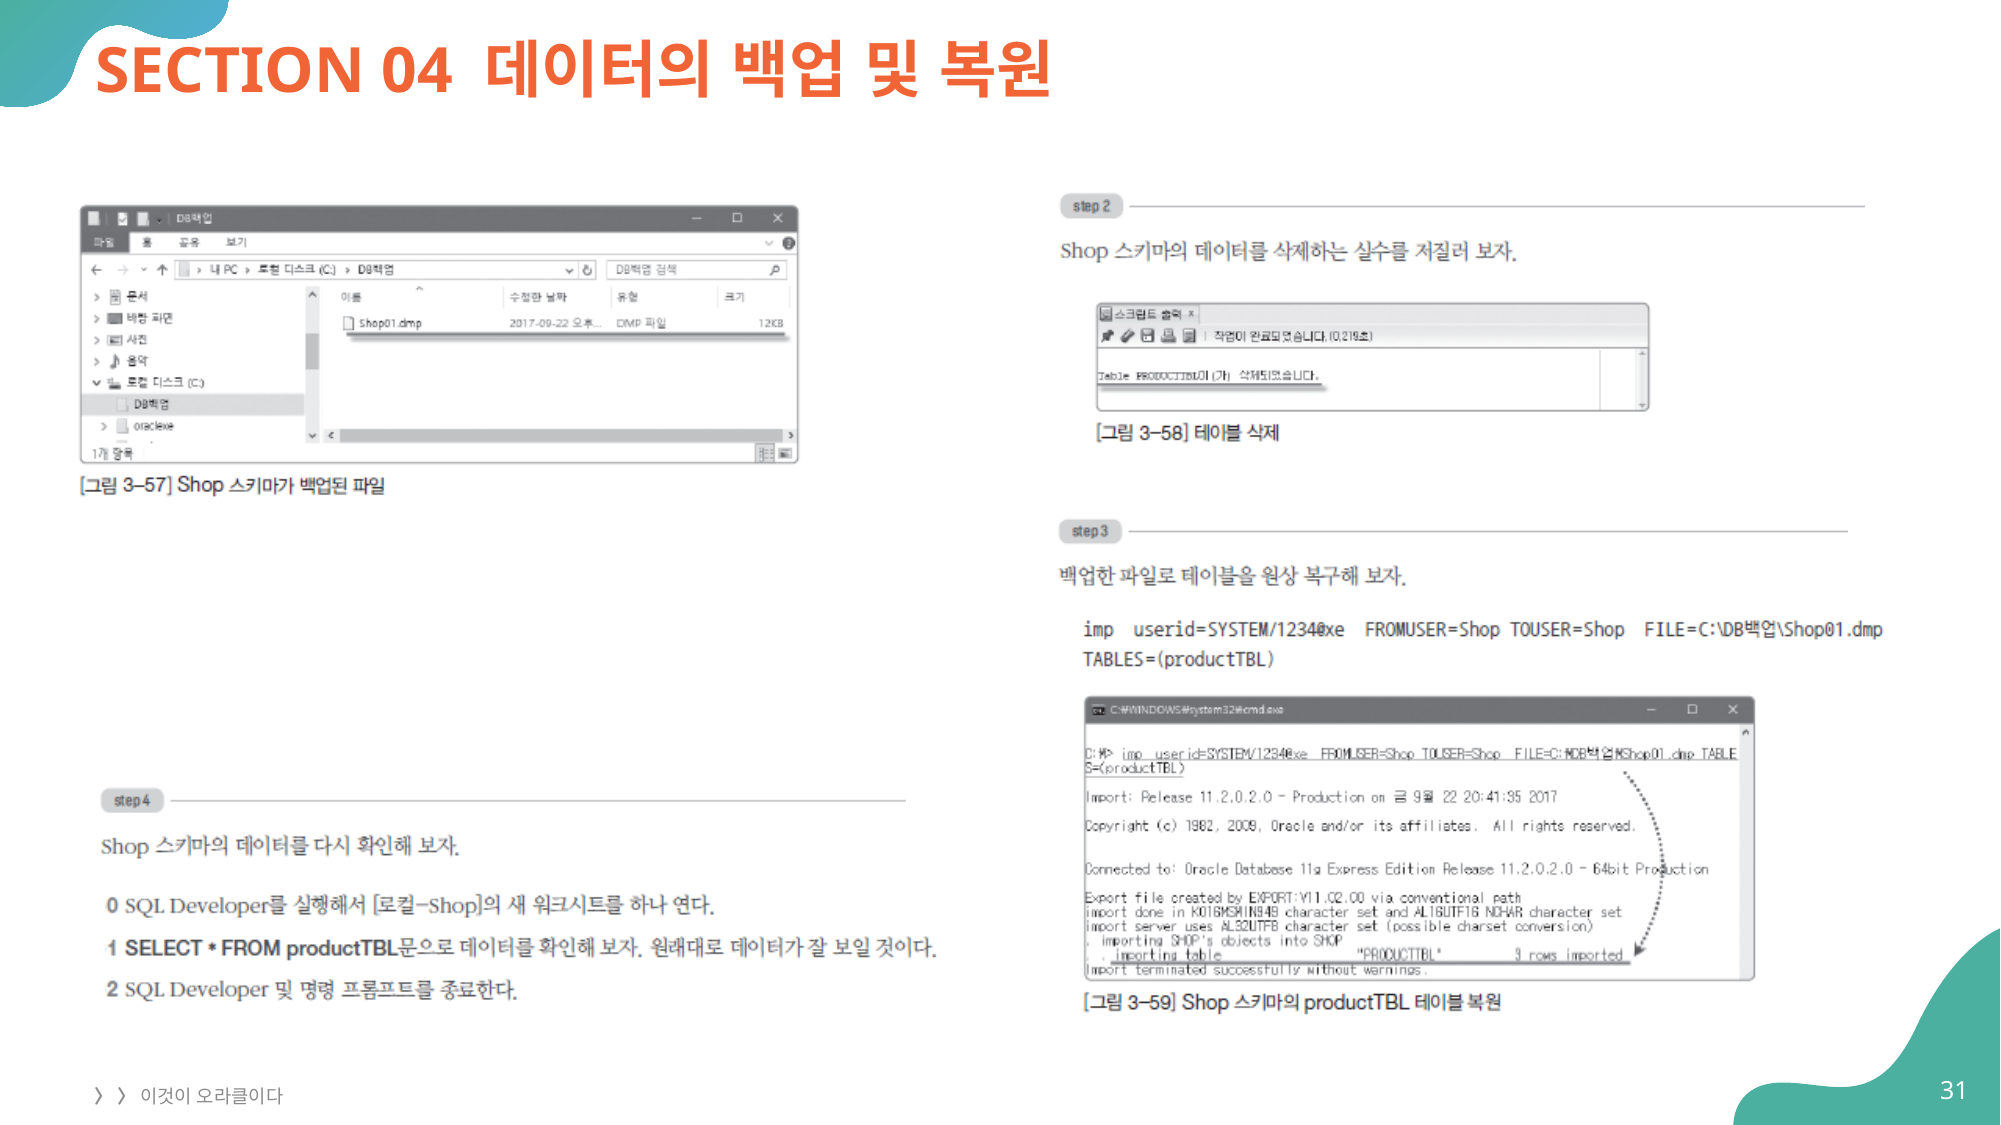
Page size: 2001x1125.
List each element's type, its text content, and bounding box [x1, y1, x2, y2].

slide_number 31 [1917, 1061, 1984, 1122]
footer 〉 〉 이것이 오라클이다 [79, 1078, 755, 1114]
picture [1050, 187, 1865, 274]
picture [67, 188, 819, 506]
picture [1078, 681, 1771, 1041]
picture [1046, 509, 1848, 600]
picture [105, 888, 944, 1022]
title SECTION 04 데이터의 백업 및 복원 [79, 17, 1931, 128]
picture [88, 764, 906, 862]
picture [1014, 602, 1890, 679]
picture [1089, 278, 1706, 467]
